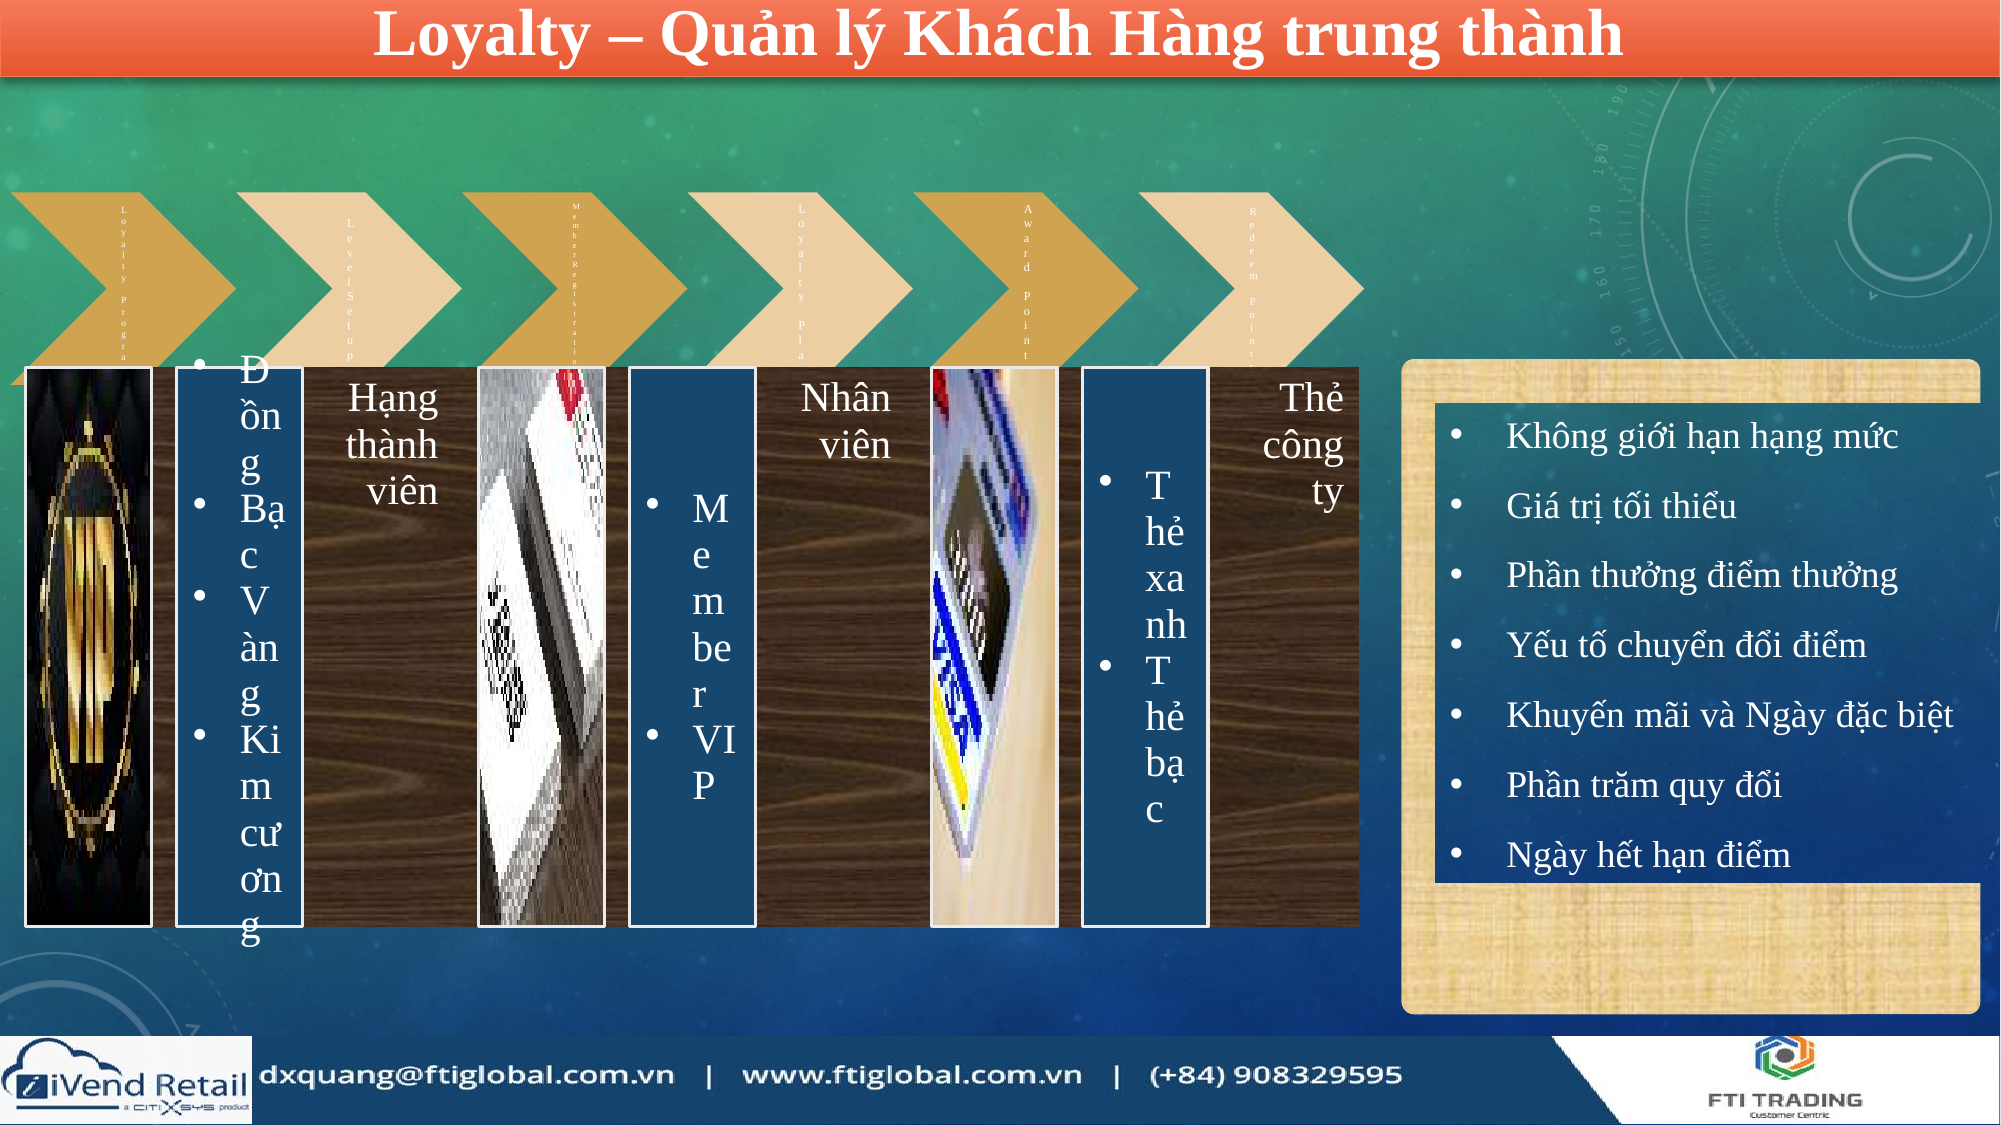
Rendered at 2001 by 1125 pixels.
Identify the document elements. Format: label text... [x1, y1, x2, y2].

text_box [25, 366, 1360, 928]
text_box Loyalty – Quản lý Khách Hàng trung thành [0, 0, 2000, 77]
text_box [1401, 358, 1986, 1015]
picture [0, 0, 2001, 1125]
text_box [10, 192, 1365, 386]
